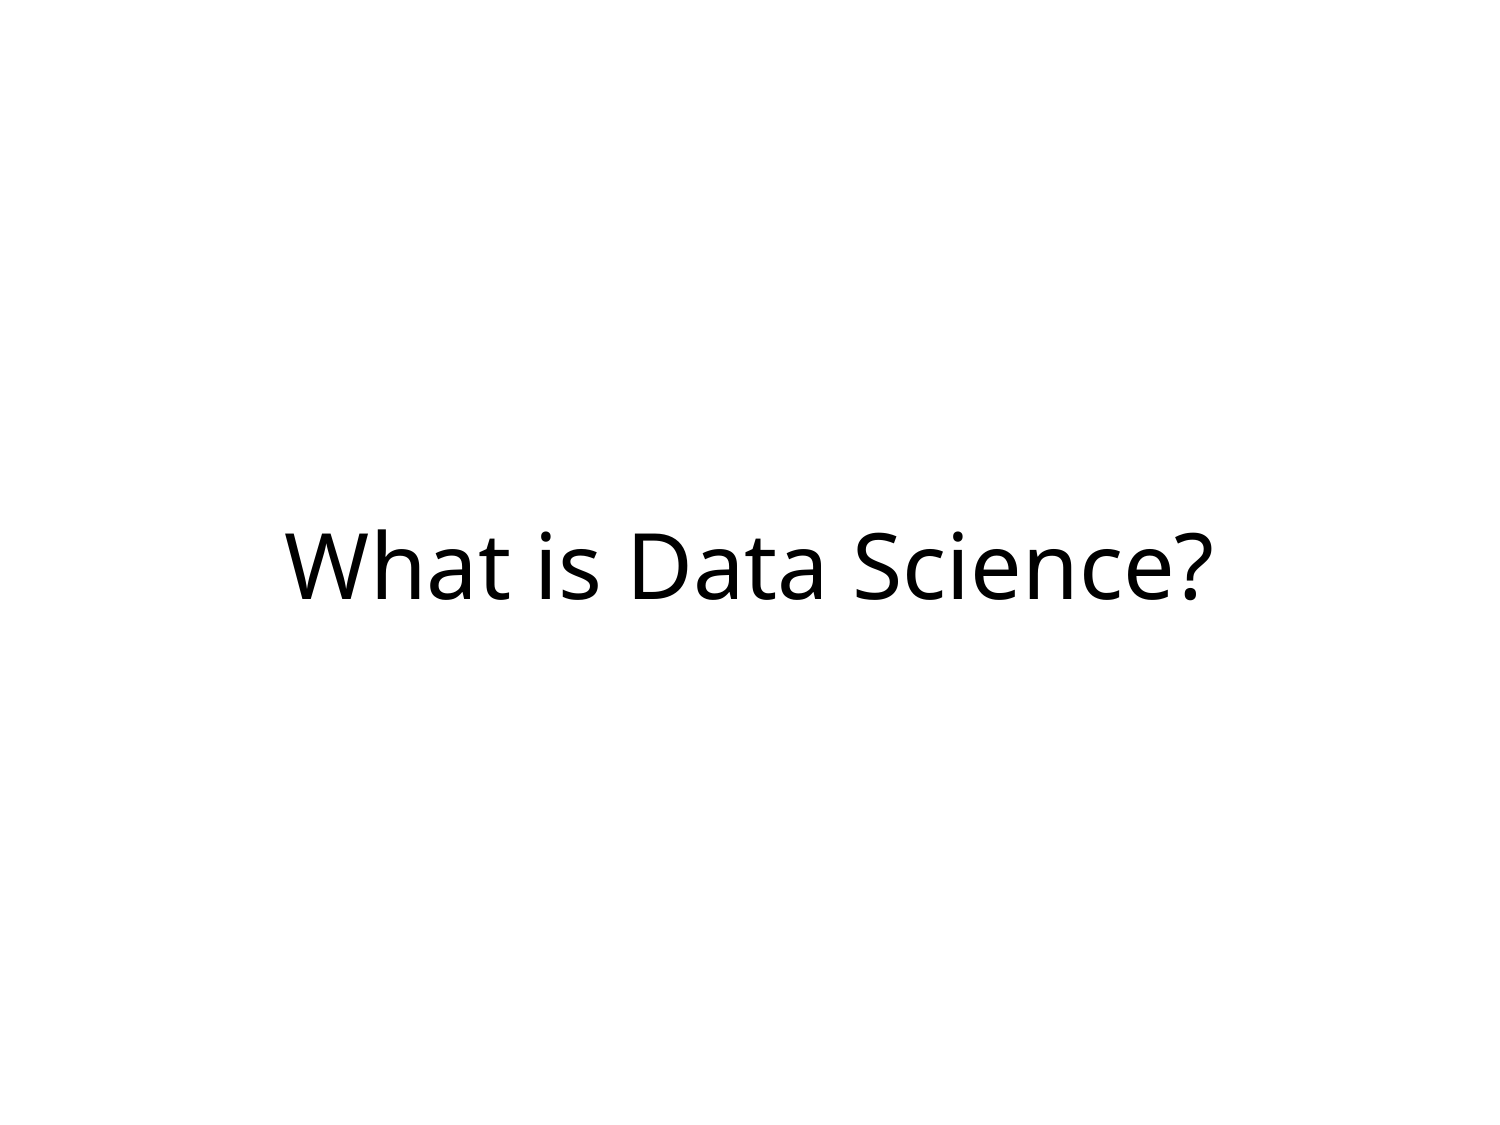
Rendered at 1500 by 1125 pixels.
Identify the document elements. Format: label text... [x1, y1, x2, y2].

title What is Data Science? [112, 442, 1388, 684]
